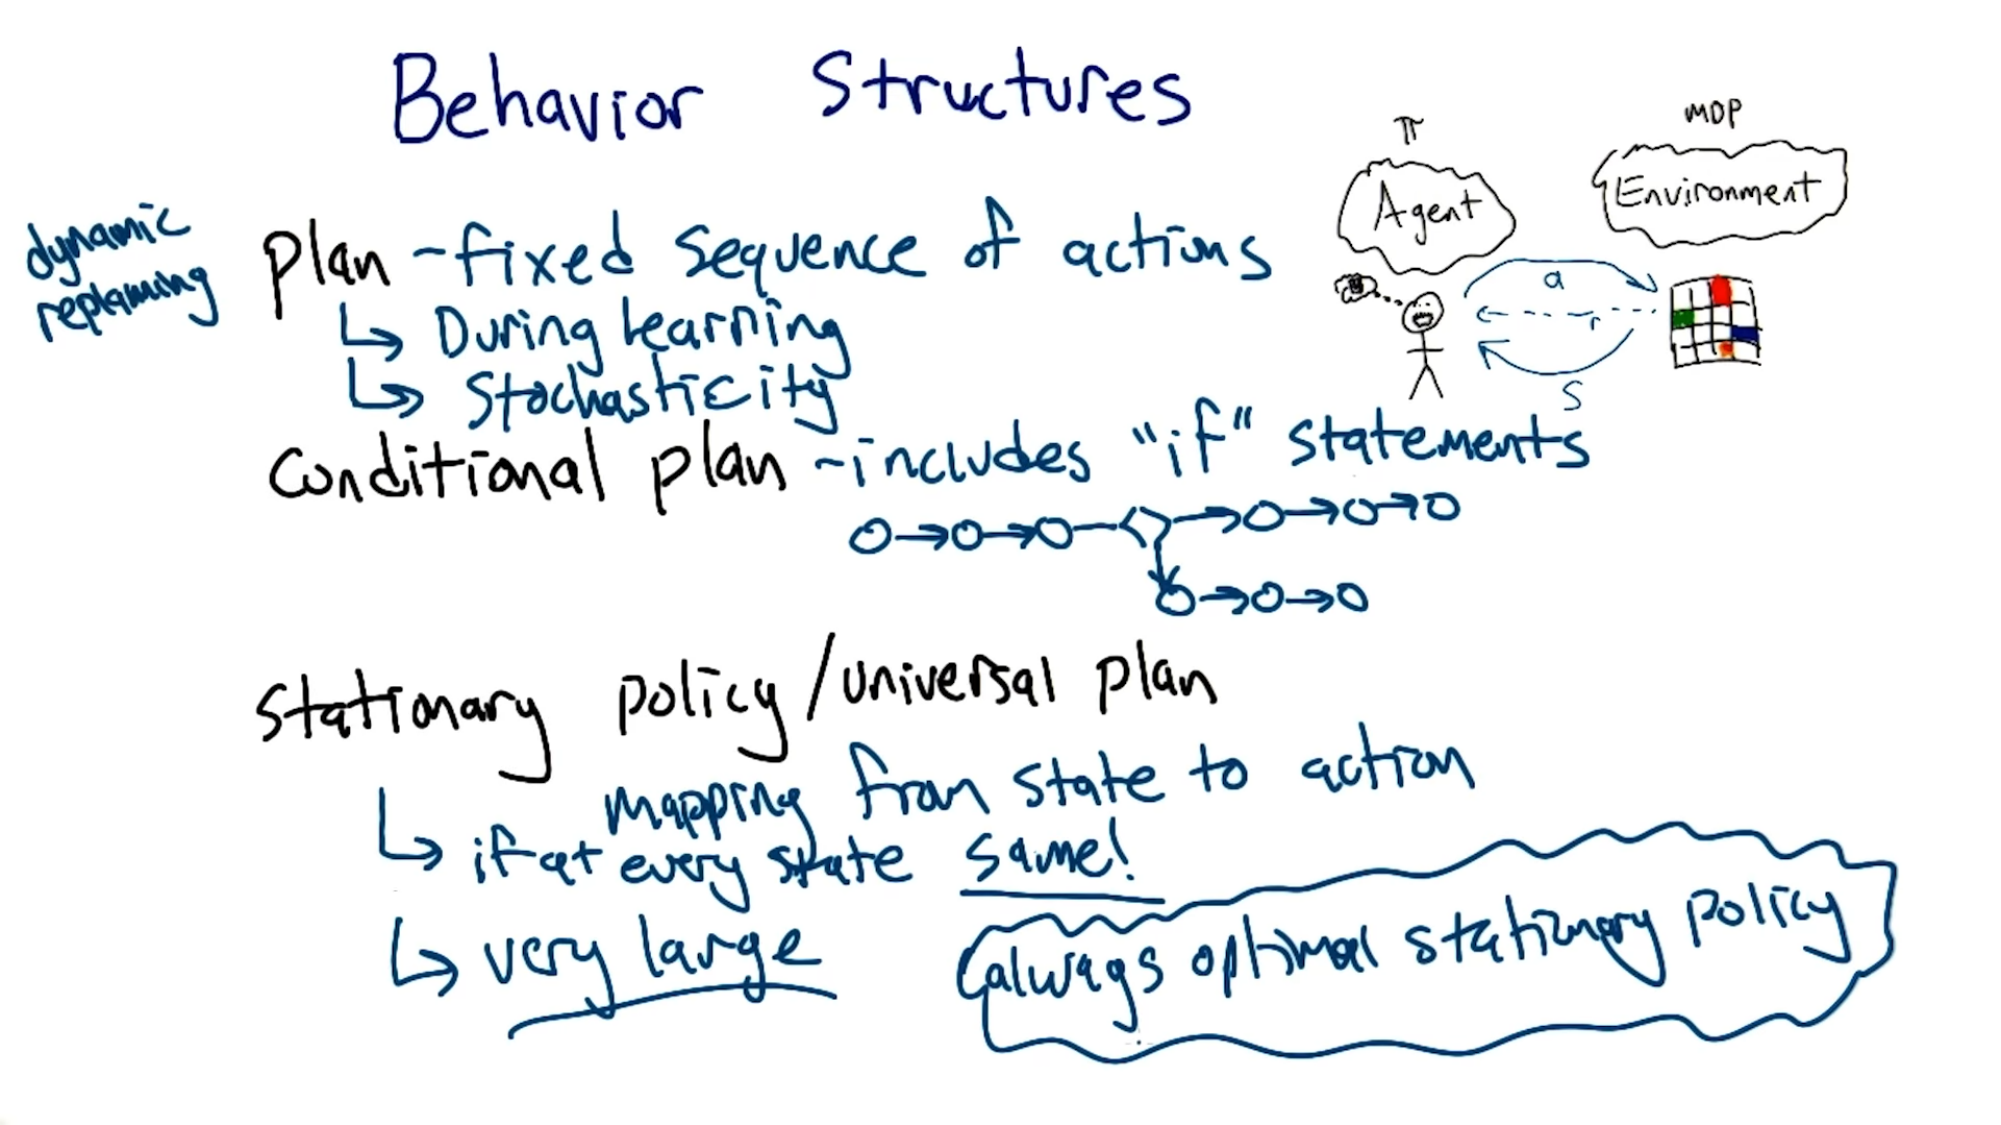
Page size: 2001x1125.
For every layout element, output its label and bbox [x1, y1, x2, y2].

list [0, 0, 2000, 1125]
